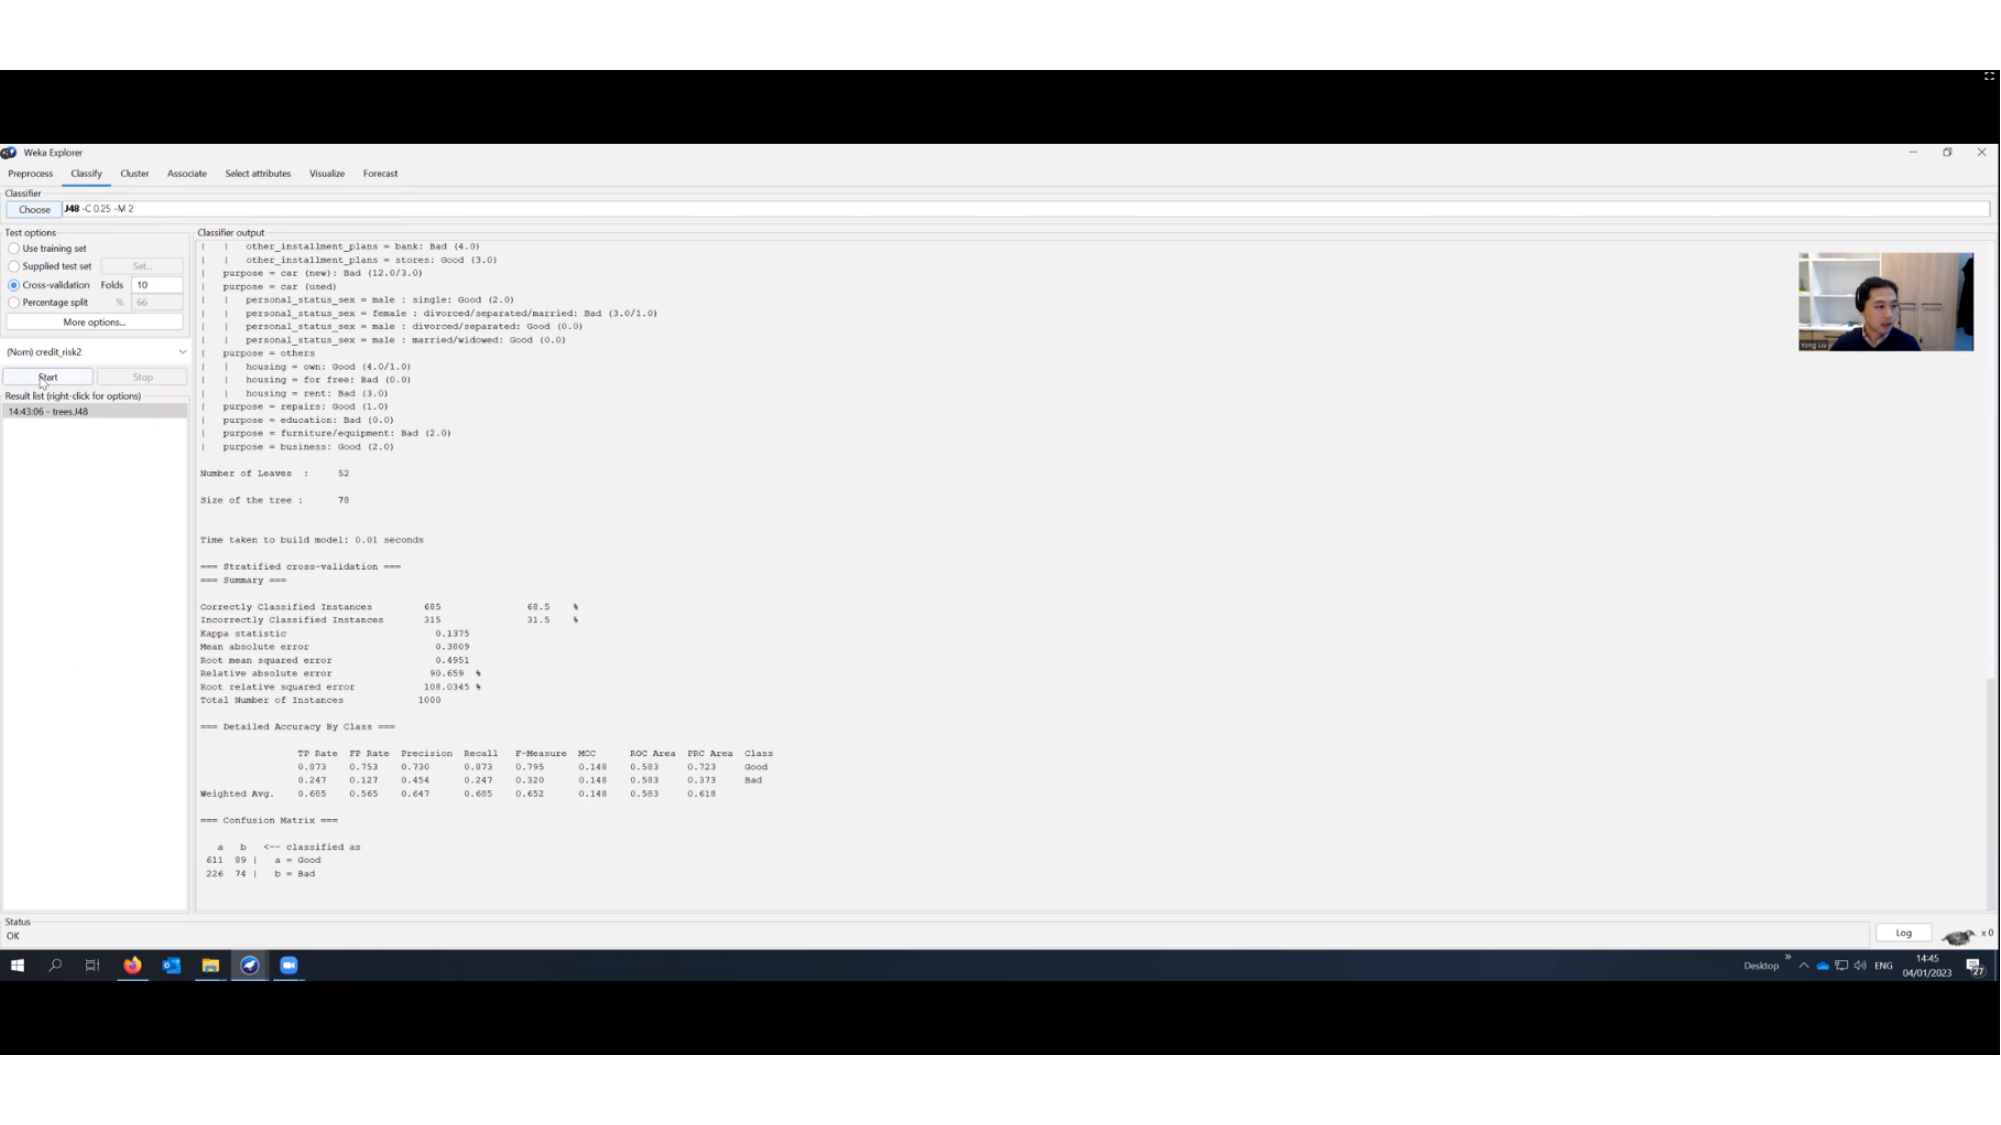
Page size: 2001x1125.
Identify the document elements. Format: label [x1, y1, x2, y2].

picture [0, 70, 2000, 1055]
